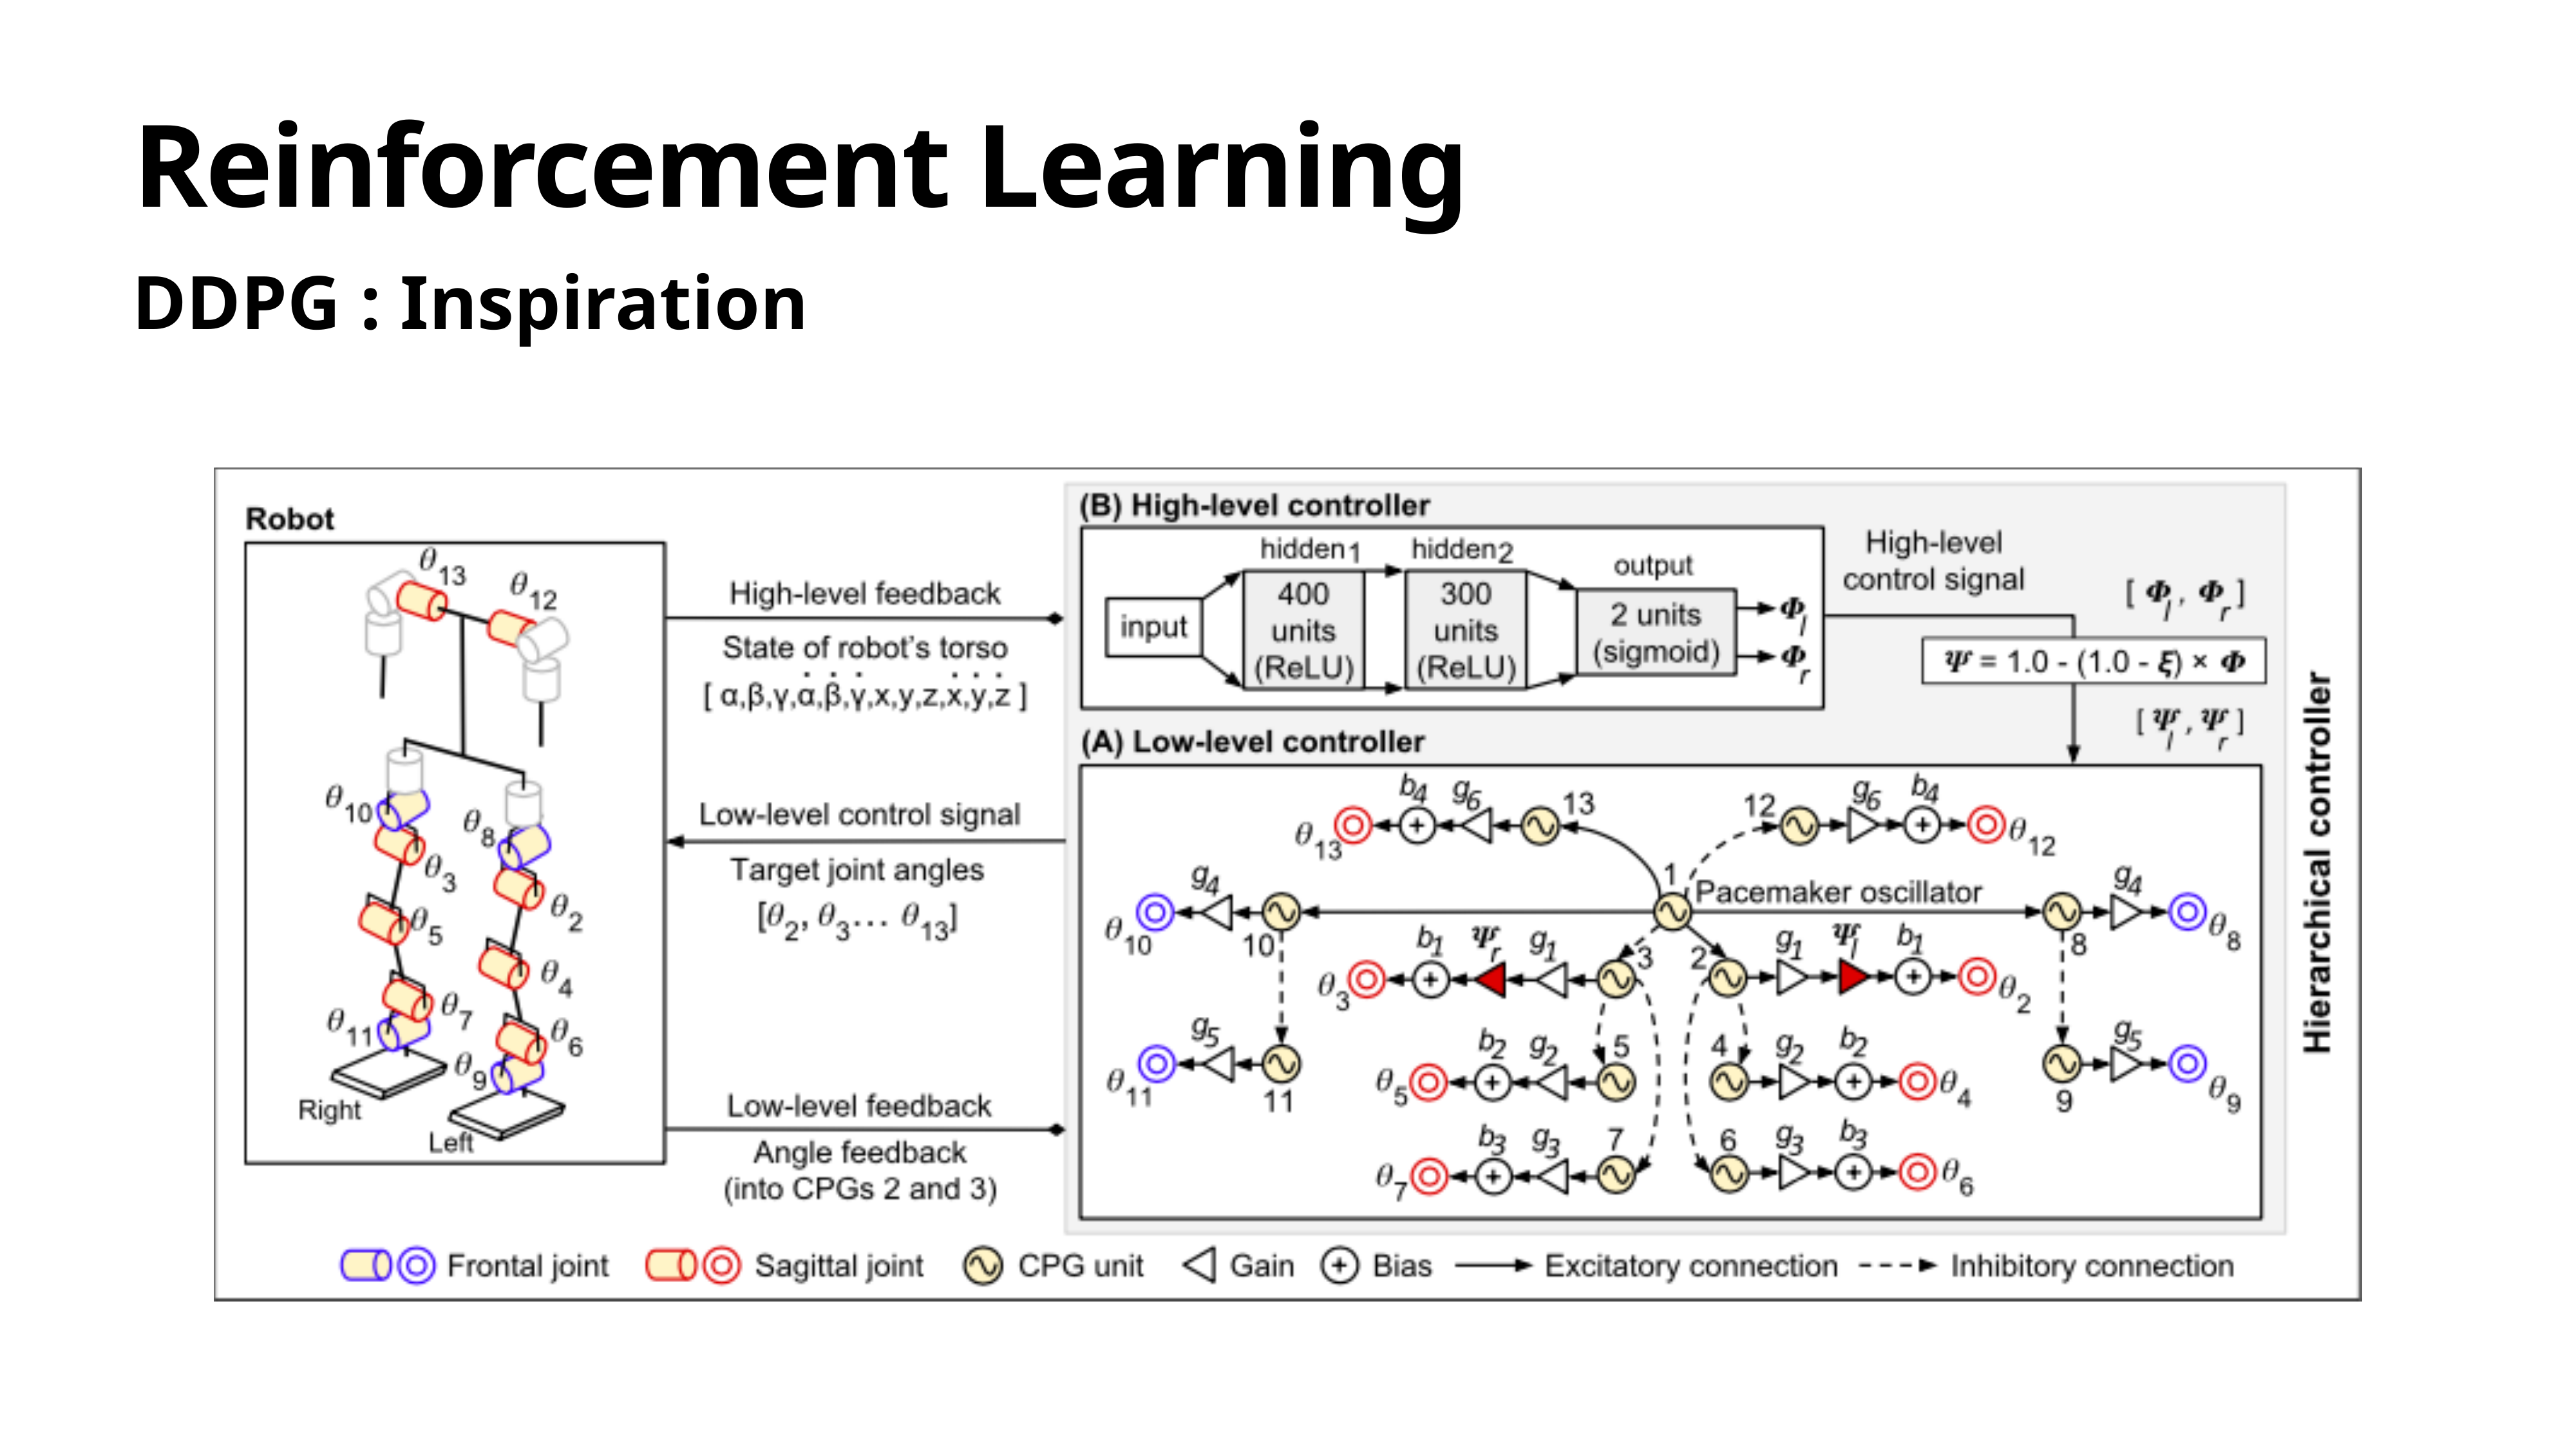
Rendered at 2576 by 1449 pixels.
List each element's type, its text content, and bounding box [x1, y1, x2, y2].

picture [213, 467, 2362, 1302]
list DDPG : Inspiration [127, 250, 2449, 350]
title Reinforcement Learning [127, 113, 2449, 250]
